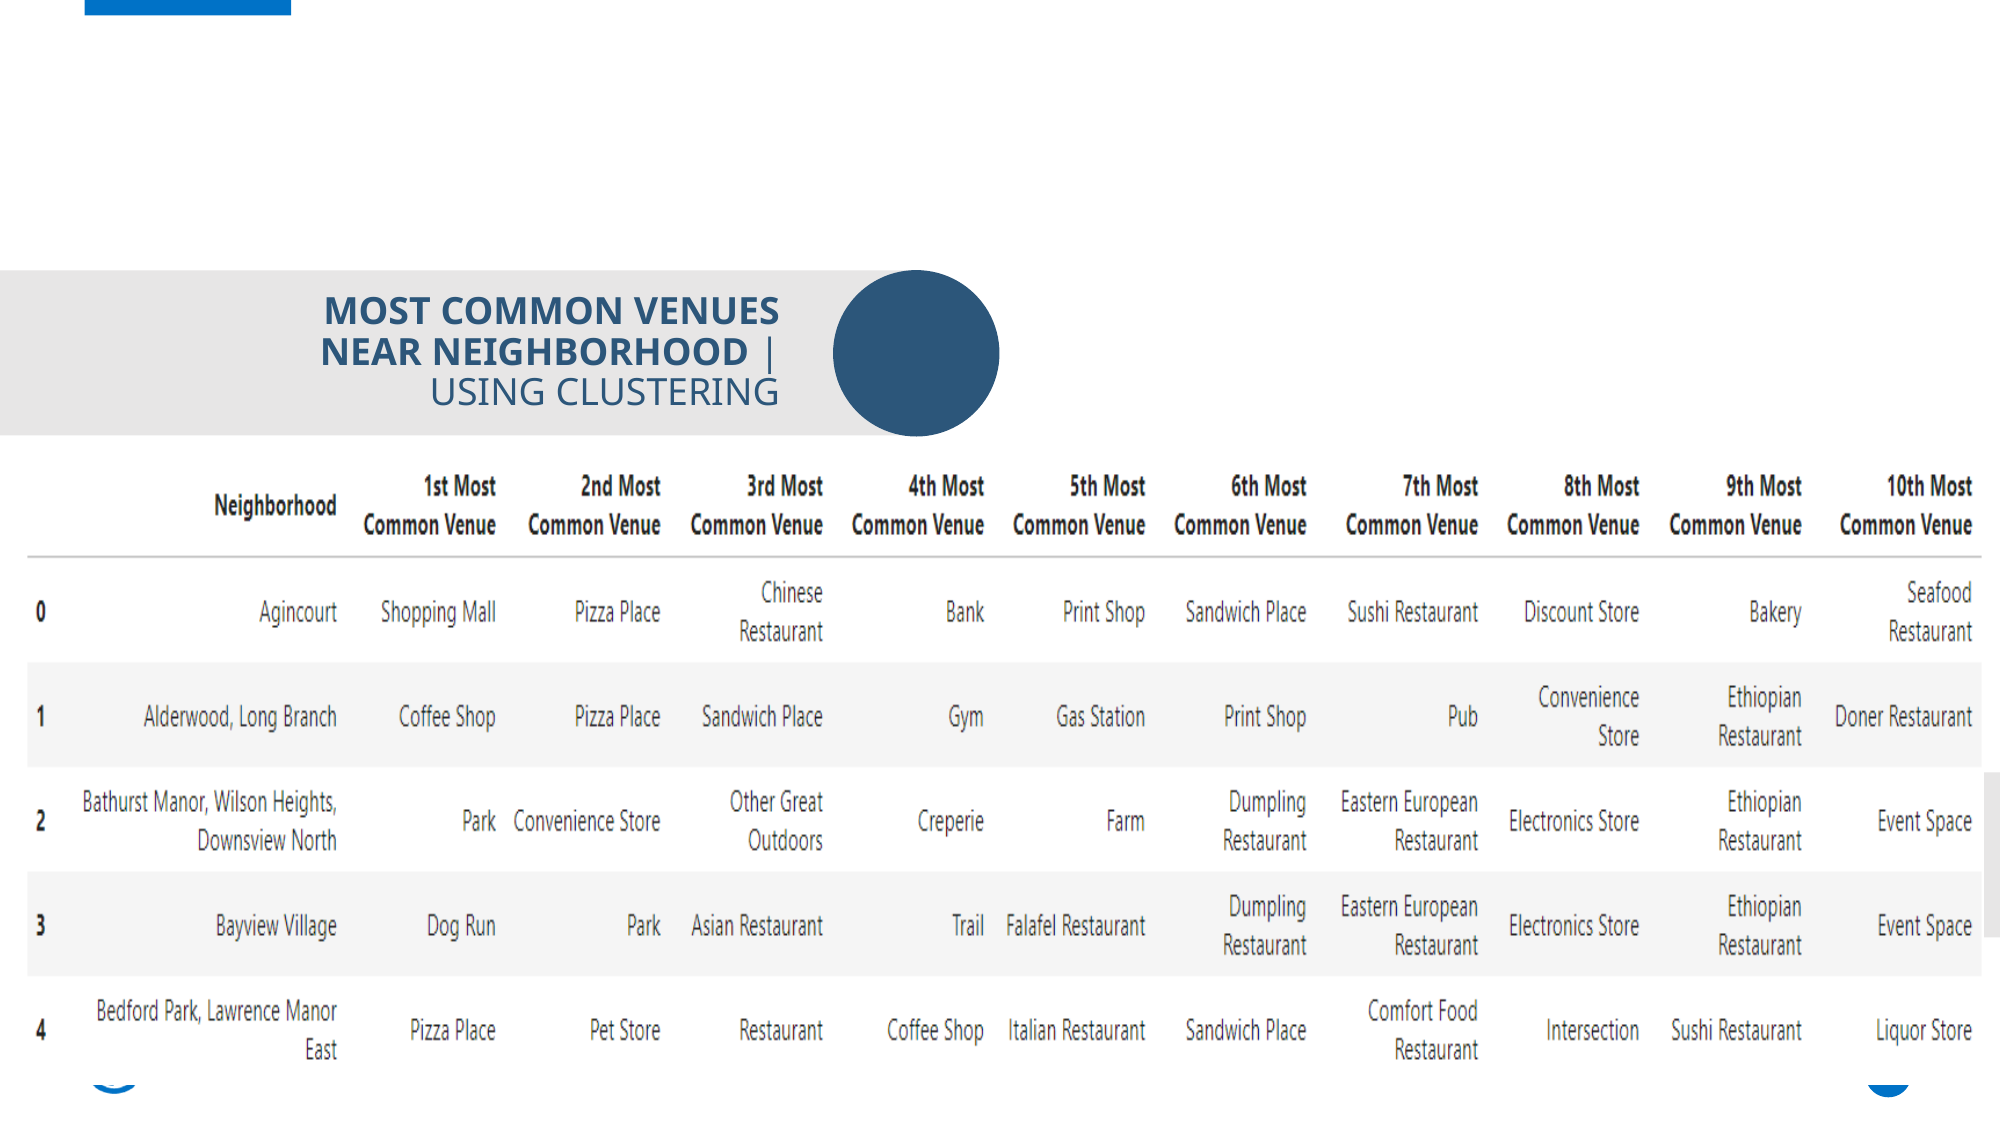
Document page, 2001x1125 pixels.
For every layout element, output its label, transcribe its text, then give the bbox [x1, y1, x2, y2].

picture [77, 1085, 254, 1095]
list Most Common Venues near Neighborhood | Using Clustering [214, 312, 780, 394]
slide_number 8 [1864, 1085, 1913, 1090]
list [24, 444, 1984, 1085]
